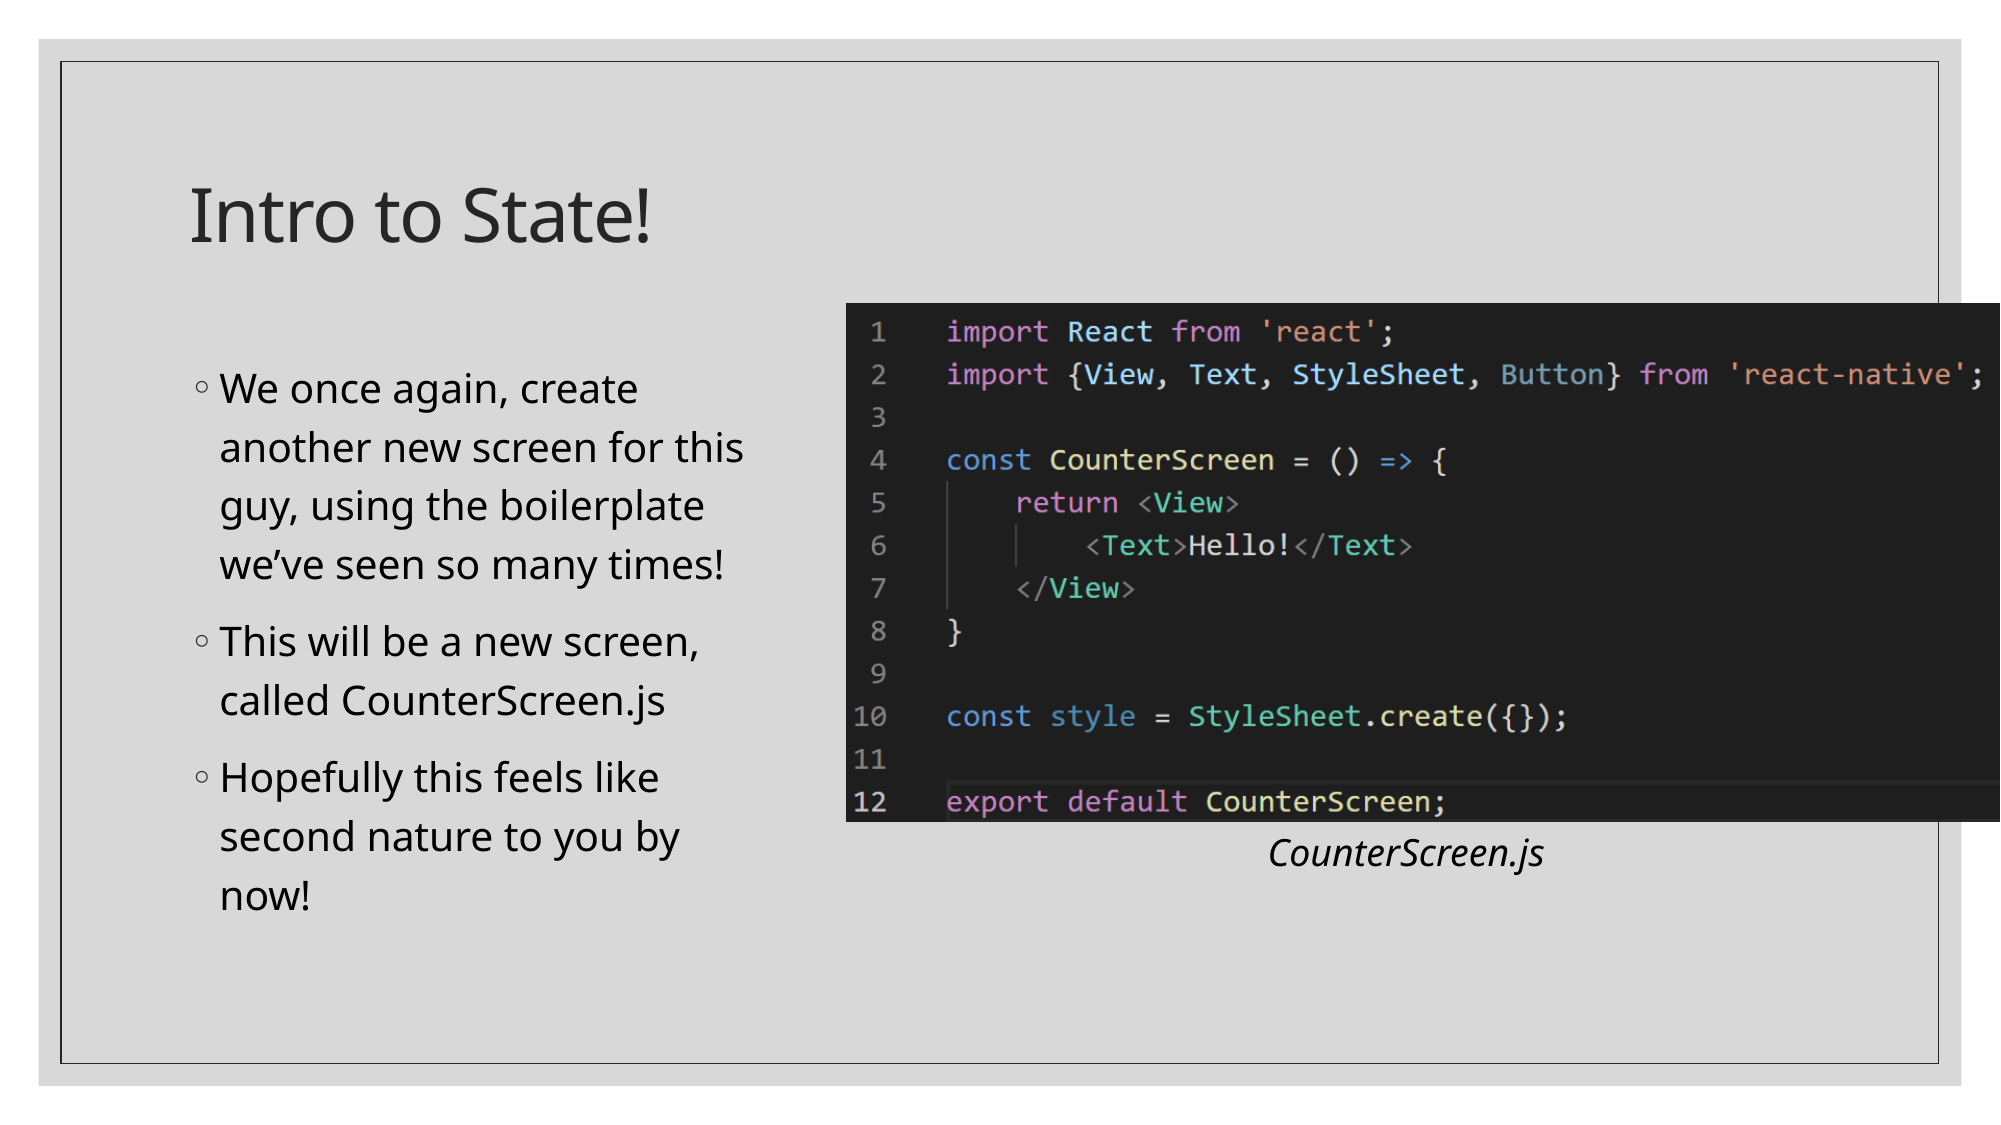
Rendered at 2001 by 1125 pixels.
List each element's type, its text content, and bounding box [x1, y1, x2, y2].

text_box CounterScreen.js [1252, 828, 1595, 882]
picture [846, 303, 2000, 822]
list We once again, create another new screen for this guy, using the boilerplate we’ve seen so many times! This will be a new screen, called CounterScreen.js Hopefully this feels like second nature to you by now! [174, 345, 772, 977]
title Intro to State! [174, 105, 1825, 331]
